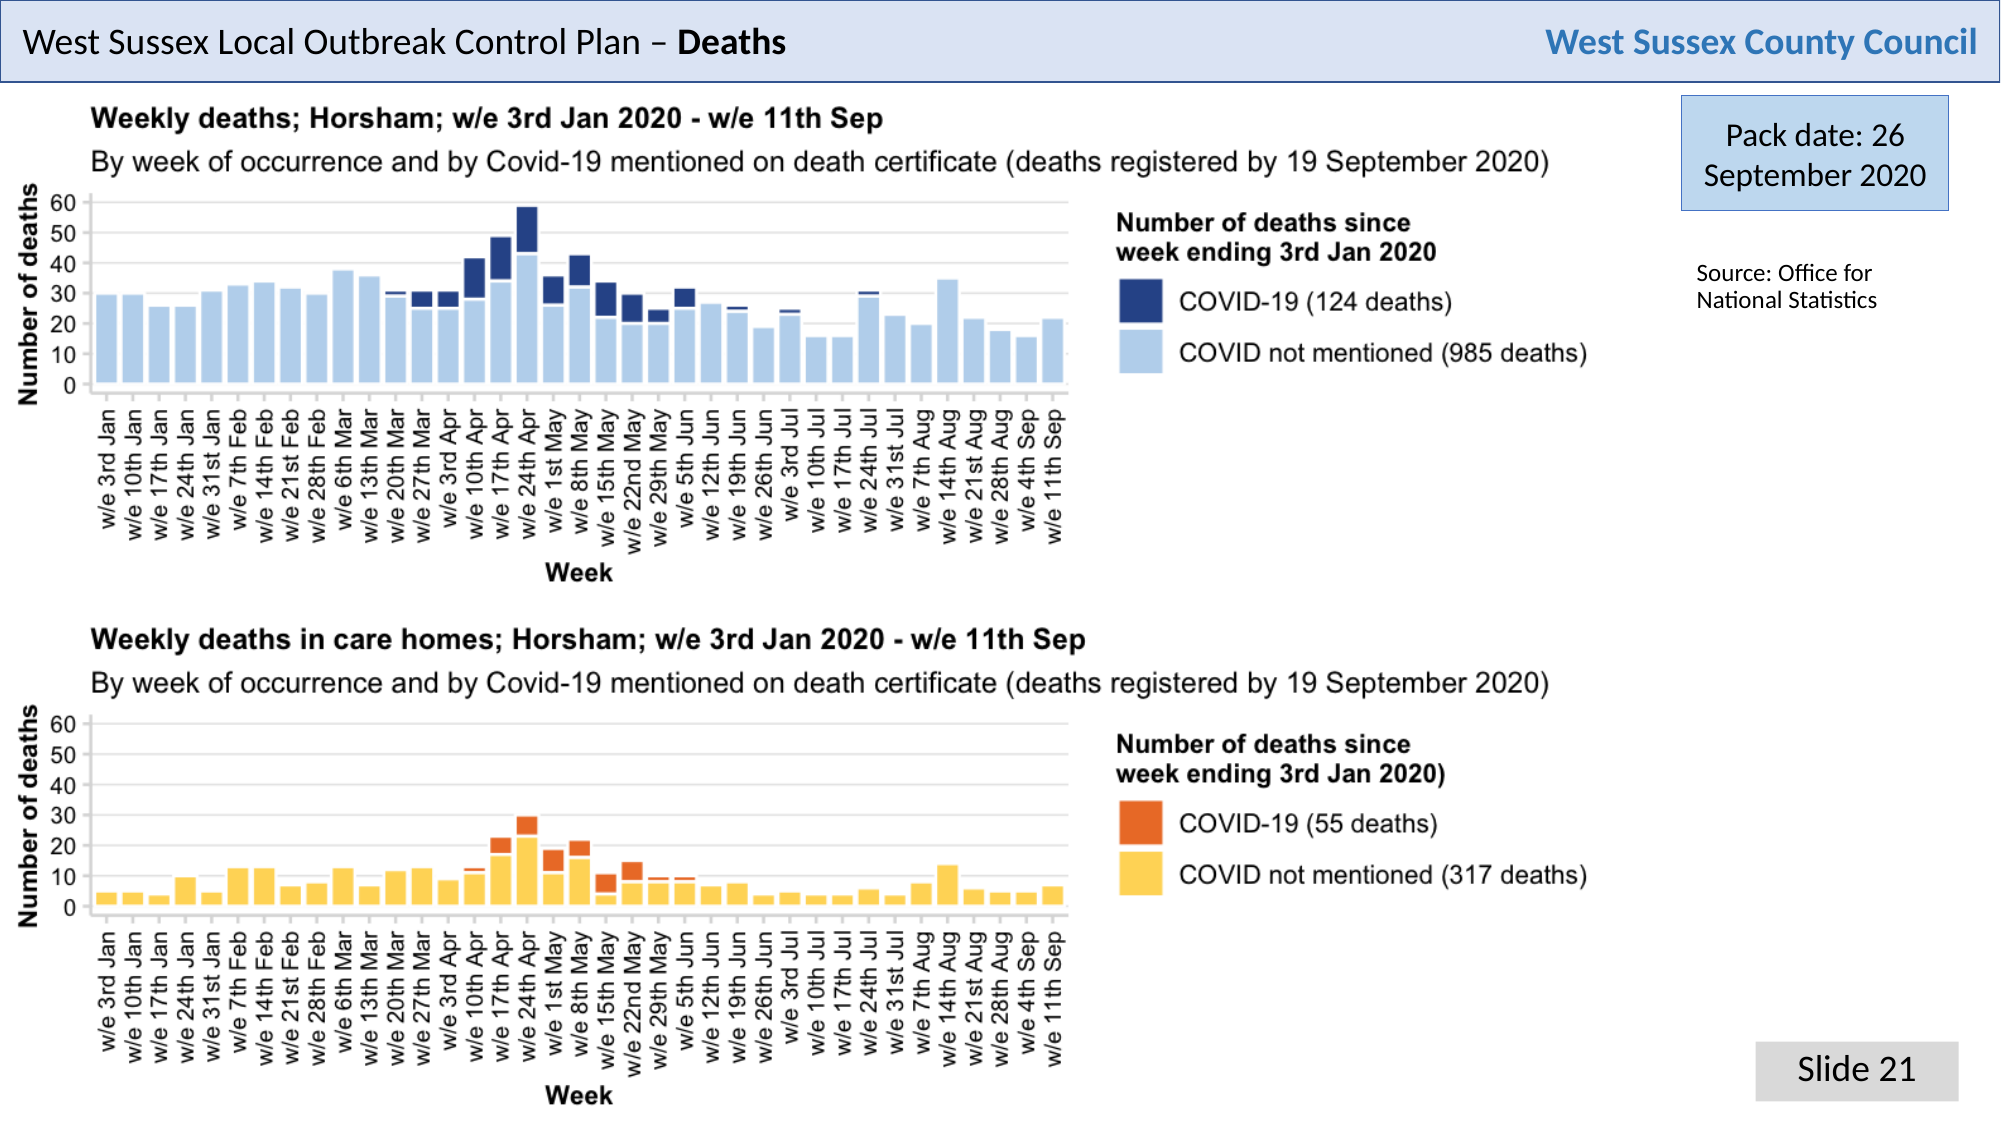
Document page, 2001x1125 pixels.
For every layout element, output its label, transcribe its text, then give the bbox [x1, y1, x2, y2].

list Source: Office for National Statistics [1681, 252, 1959, 289]
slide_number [1681, 95, 1949, 211]
picture [3, 91, 1619, 602]
list Slide 21 [1755, 1041, 1959, 1102]
picture [3, 612, 1619, 1125]
